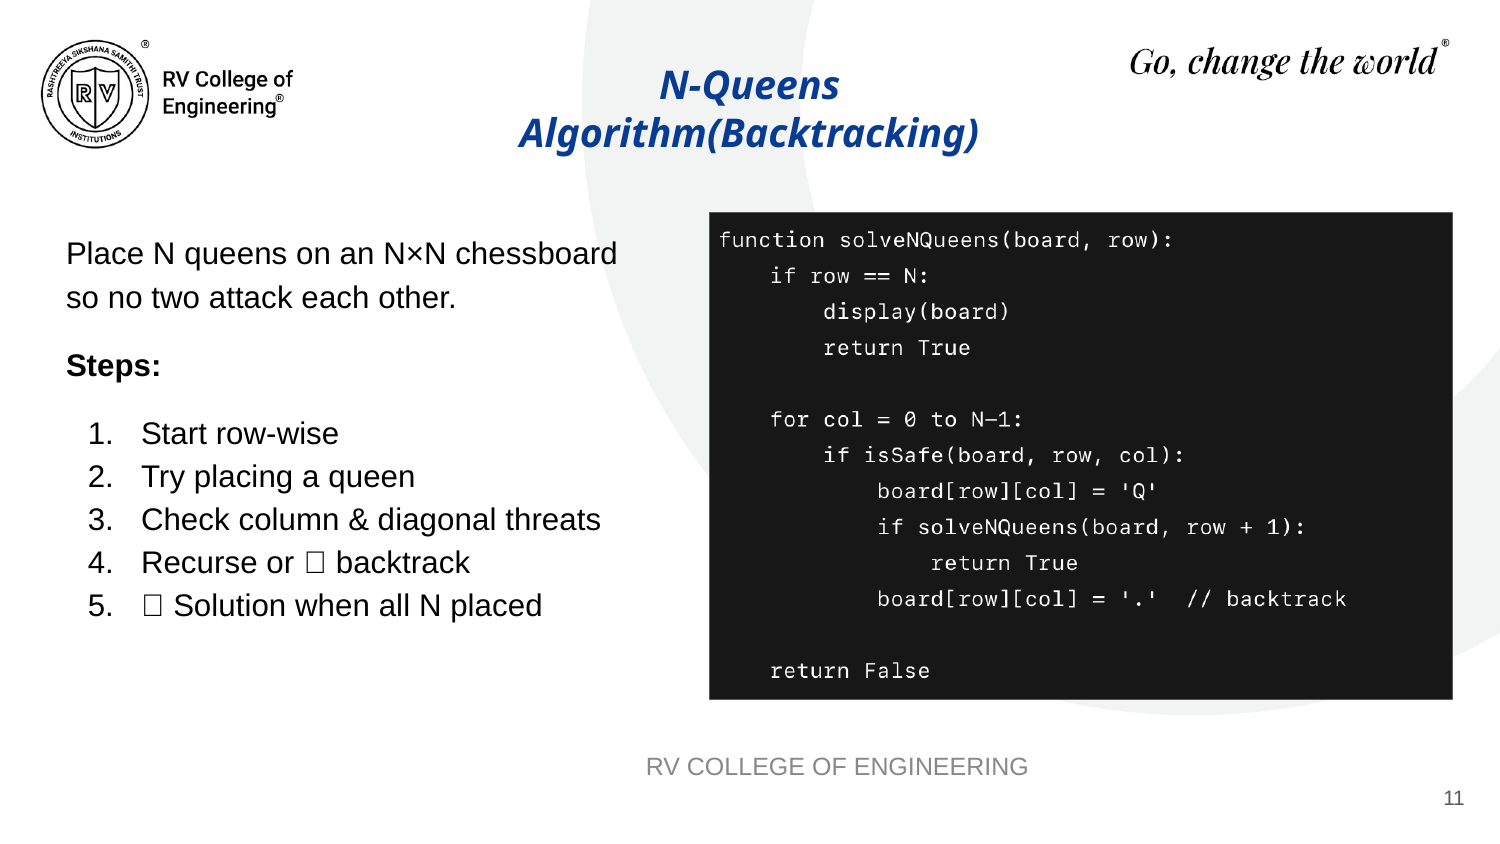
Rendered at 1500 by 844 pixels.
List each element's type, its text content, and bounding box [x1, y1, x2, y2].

text_box RV COLLEGE OF ENGINEERING [576, 735, 1100, 796]
slide_number ‹#› [1389, 764, 1480, 830]
list Place N queens on an N×N chessboard so no two attack each other. Steps: Start row-wise Try placing a queen Check column & diagonal threats Recurse or ❌ backtrack ✅ Solution when all N placed [51, 213, 638, 631]
title N-Queens Algorithm(Backtracking) [504, 45, 996, 134]
picture [0, 0, 1500, 844]
